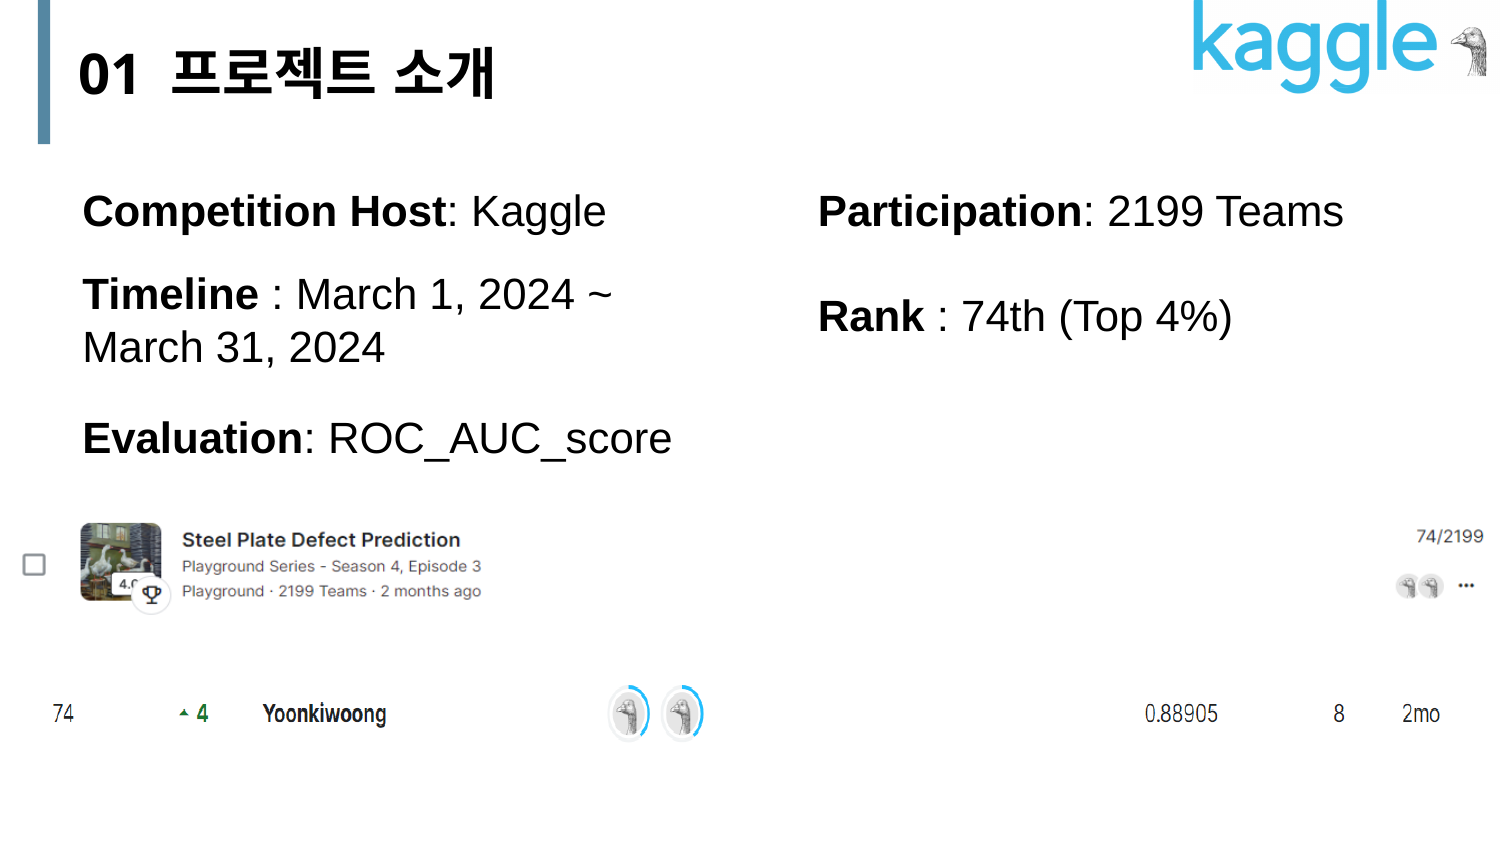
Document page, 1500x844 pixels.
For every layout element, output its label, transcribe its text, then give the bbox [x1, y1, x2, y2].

text_box Competition Host: Kaggle [67, 167, 724, 250]
picture [0, 510, 1500, 618]
text_box Timeline : March 1, 2024 ~ March 31, 2024 [67, 250, 724, 395]
picture [0, 658, 1500, 762]
text_box 01 [67, 32, 159, 112]
text_box Participation: 2199 Teams Rank : 74th (Top 4%) [802, 167, 1460, 336]
text_box Evaluation: ROC_AUC_score [67, 395, 724, 498]
text_box 프로젝트 소개 [159, 32, 738, 112]
picture [1193, 0, 1500, 94]
text_box [37, 0, 51, 145]
